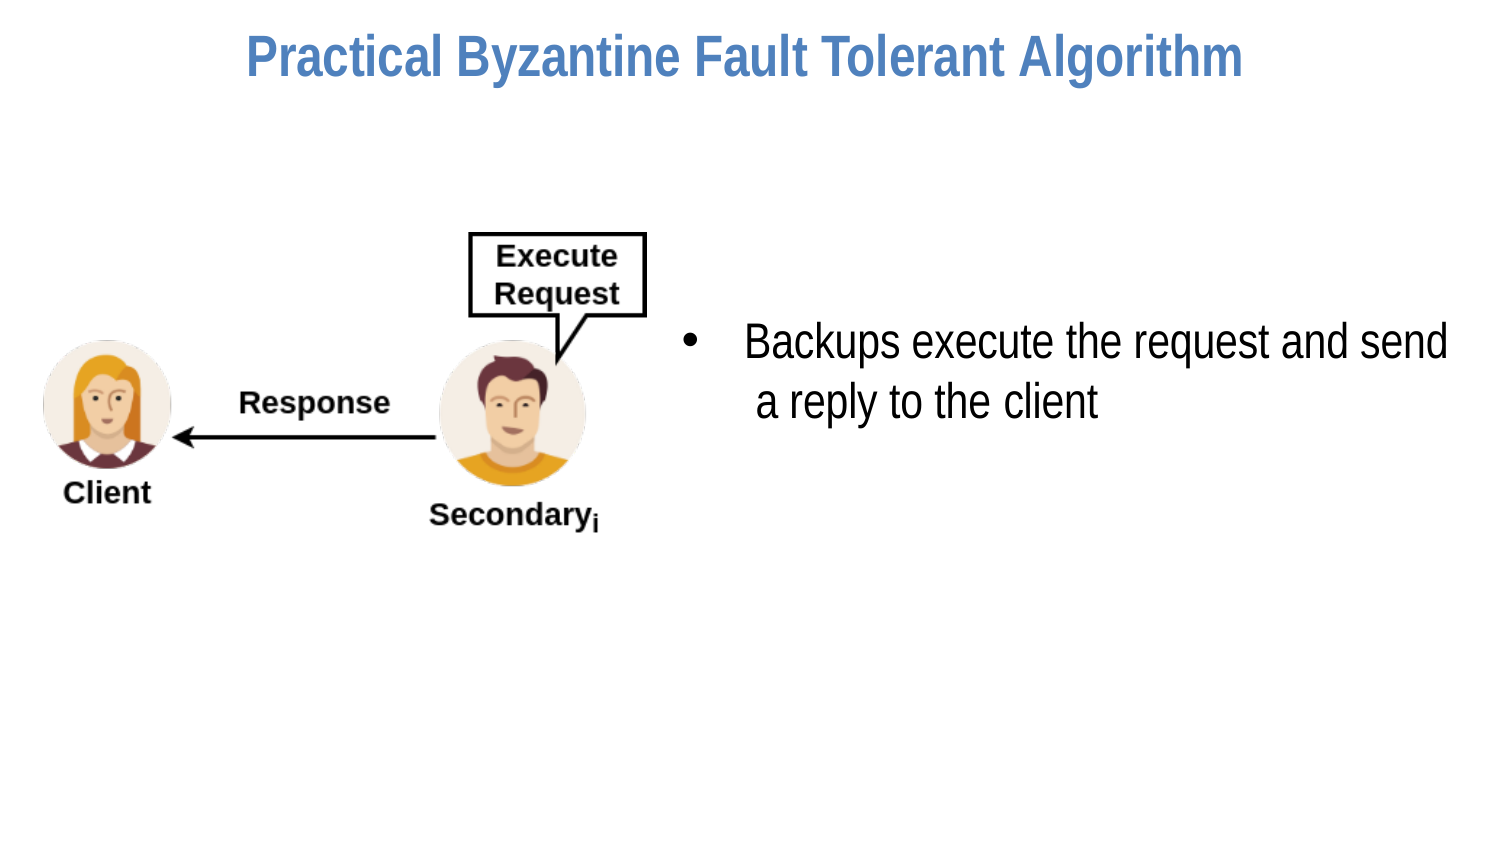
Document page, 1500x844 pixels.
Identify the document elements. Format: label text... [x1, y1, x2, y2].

title Practical Byzantine Fault Tolerant Algorithm [244, 15, 1256, 159]
text_box Backups execute the request and send a reply to the client [679, 306, 1458, 429]
picture [42, 231, 648, 553]
